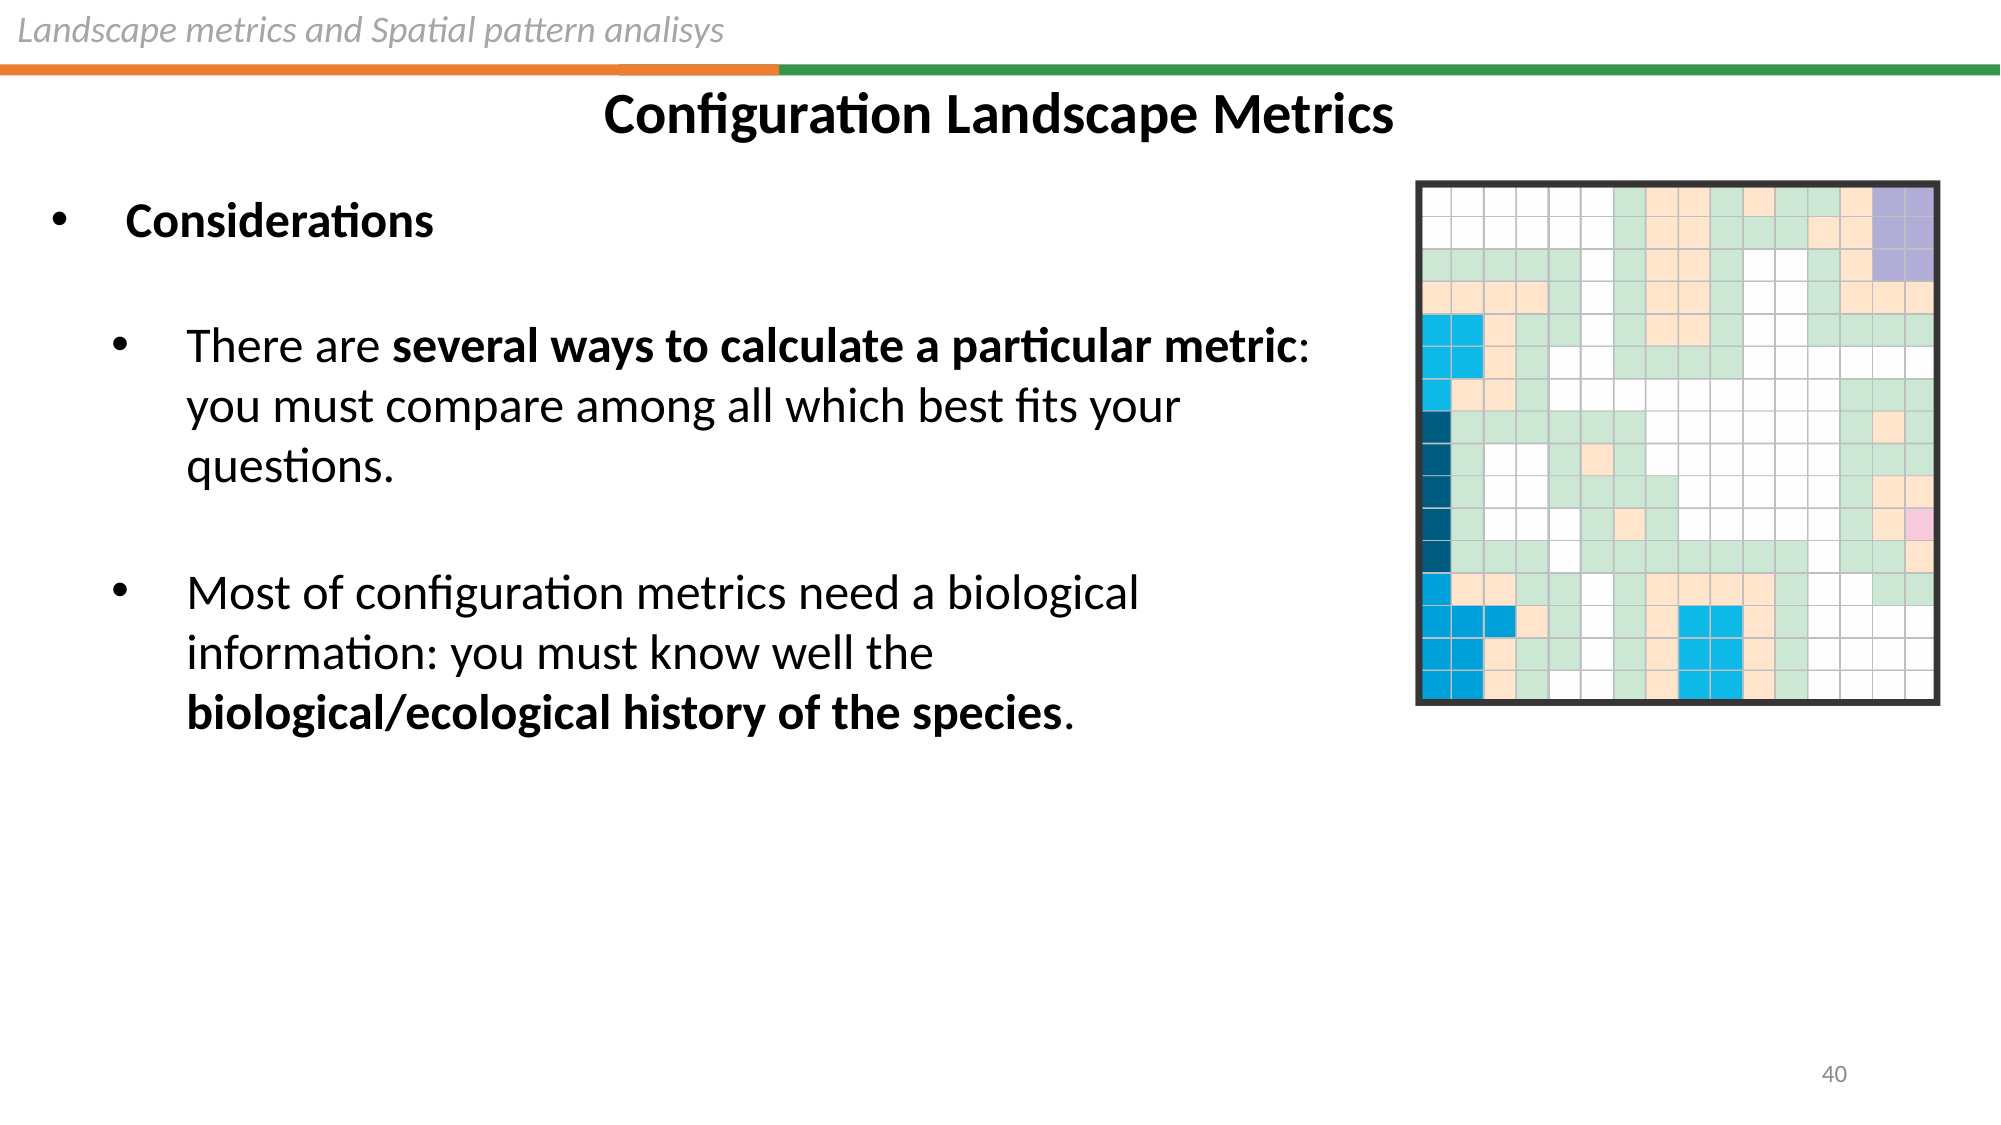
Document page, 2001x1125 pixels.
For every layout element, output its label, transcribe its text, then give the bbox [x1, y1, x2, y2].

text_box [0, 63, 780, 76]
text_box Configuration Landscape Metrics [589, 76, 1410, 153]
text_box Landscape metrics and Spatial pattern analisys [2, 0, 740, 58]
text_box Most of configuration metrics need a biological information: you must know well the biological/ecological history of the species. [96, 551, 1371, 747]
text_box There are several ways to calculate a particular metric: you must compare among all which best fits your questions. [96, 305, 1344, 501]
text_box Considerations [36, 180, 585, 256]
picture [1415, 180, 1957, 706]
text_box [780, 63, 2000, 76]
slide_number 40 [1412, 1042, 1863, 1103]
